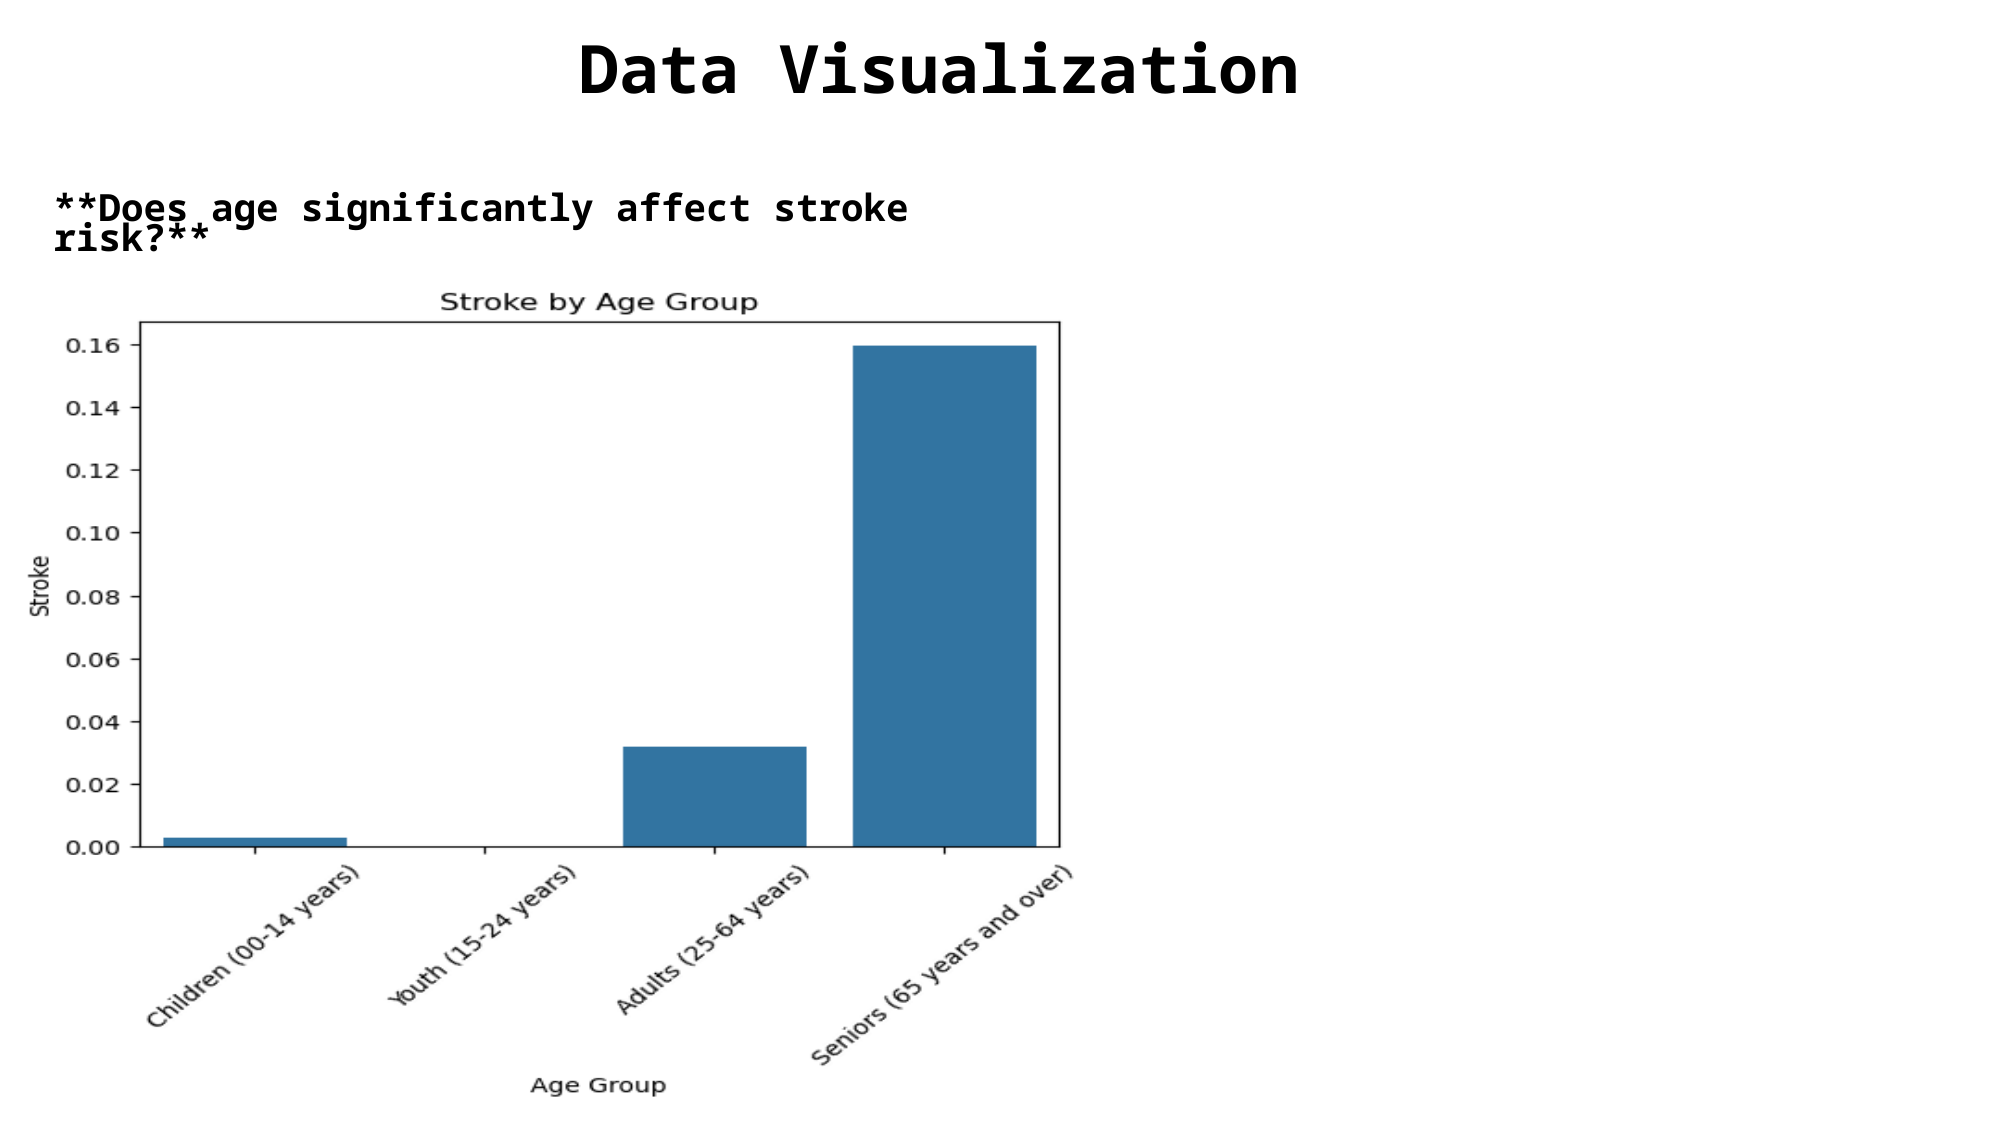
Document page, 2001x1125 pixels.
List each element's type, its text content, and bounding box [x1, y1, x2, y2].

picture [9, 279, 1099, 1112]
text_box Data Visualization [453, 69, 1466, 115]
text_box **Does age significantly affect stroke risk?** [38, 192, 1052, 267]
